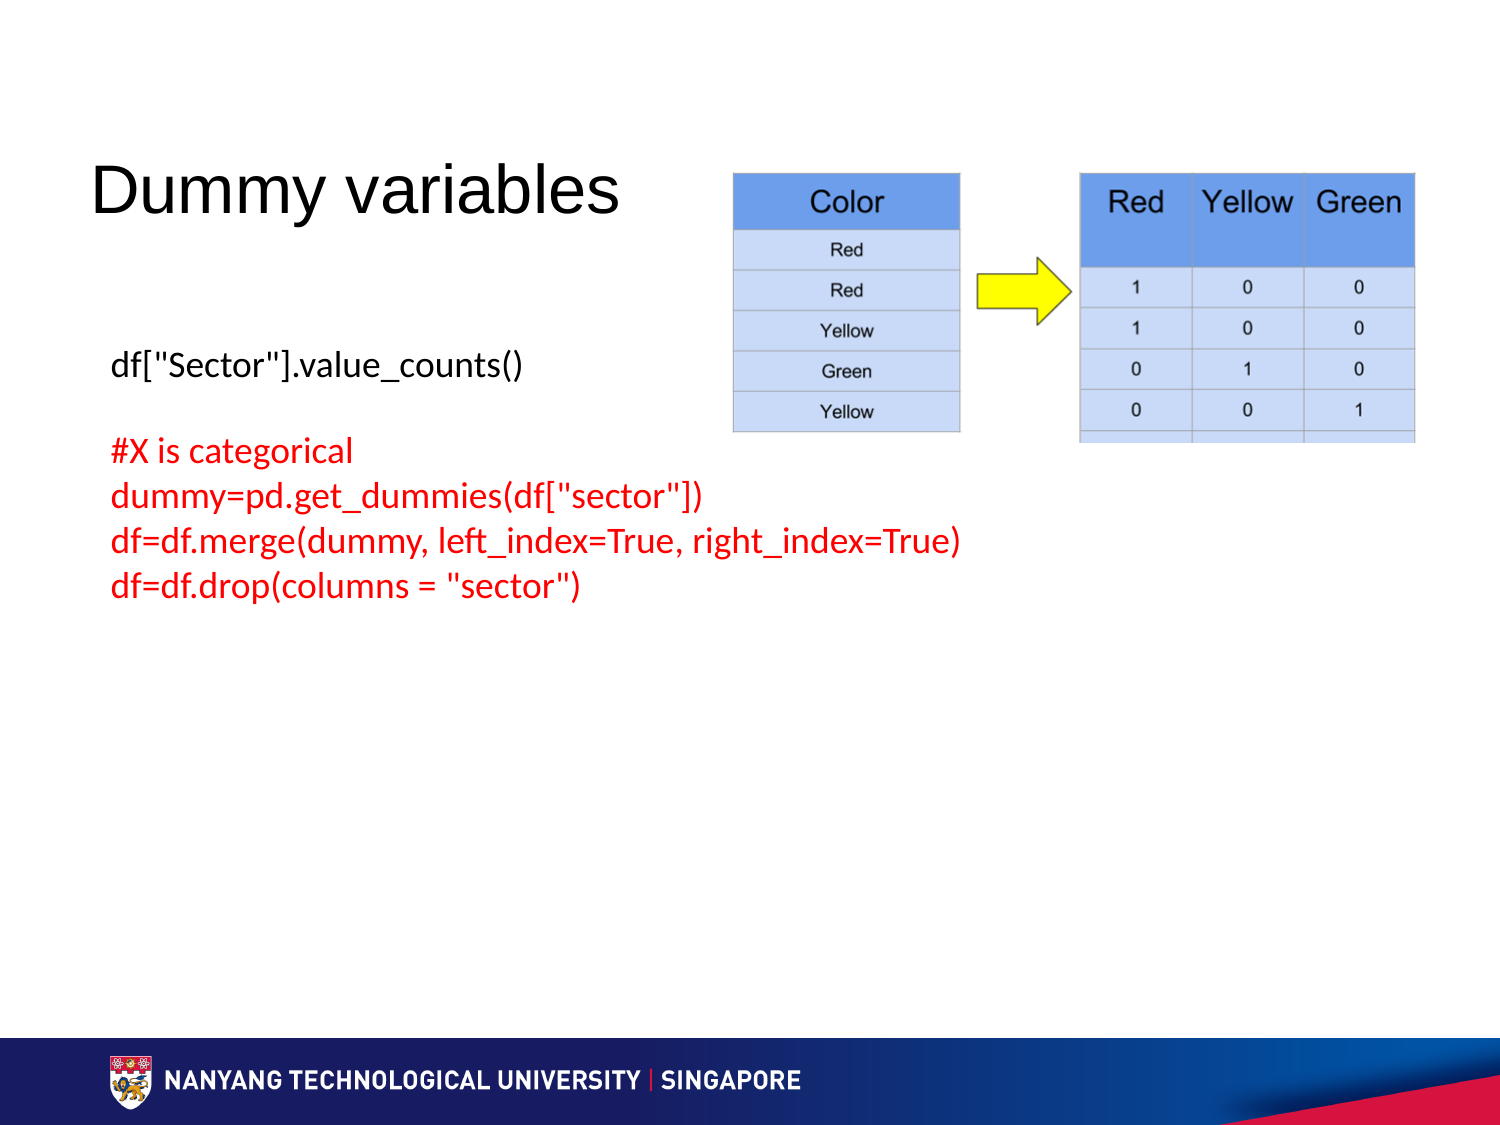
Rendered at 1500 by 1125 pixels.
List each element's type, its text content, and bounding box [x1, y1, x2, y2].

text_box df["Sector"].value_counts() [95, 332, 720, 393]
picture [0, 1038, 1500, 1125]
title Dummy variables [75, 92, 1425, 280]
picture [725, 167, 1426, 444]
text_box #X is categorical dummy=pd.get_dummies(df["sector"]) df=df.merge(dummy, left_index=True, right_index=True) df=df.drop(columns = "sector") [95, 418, 1172, 704]
